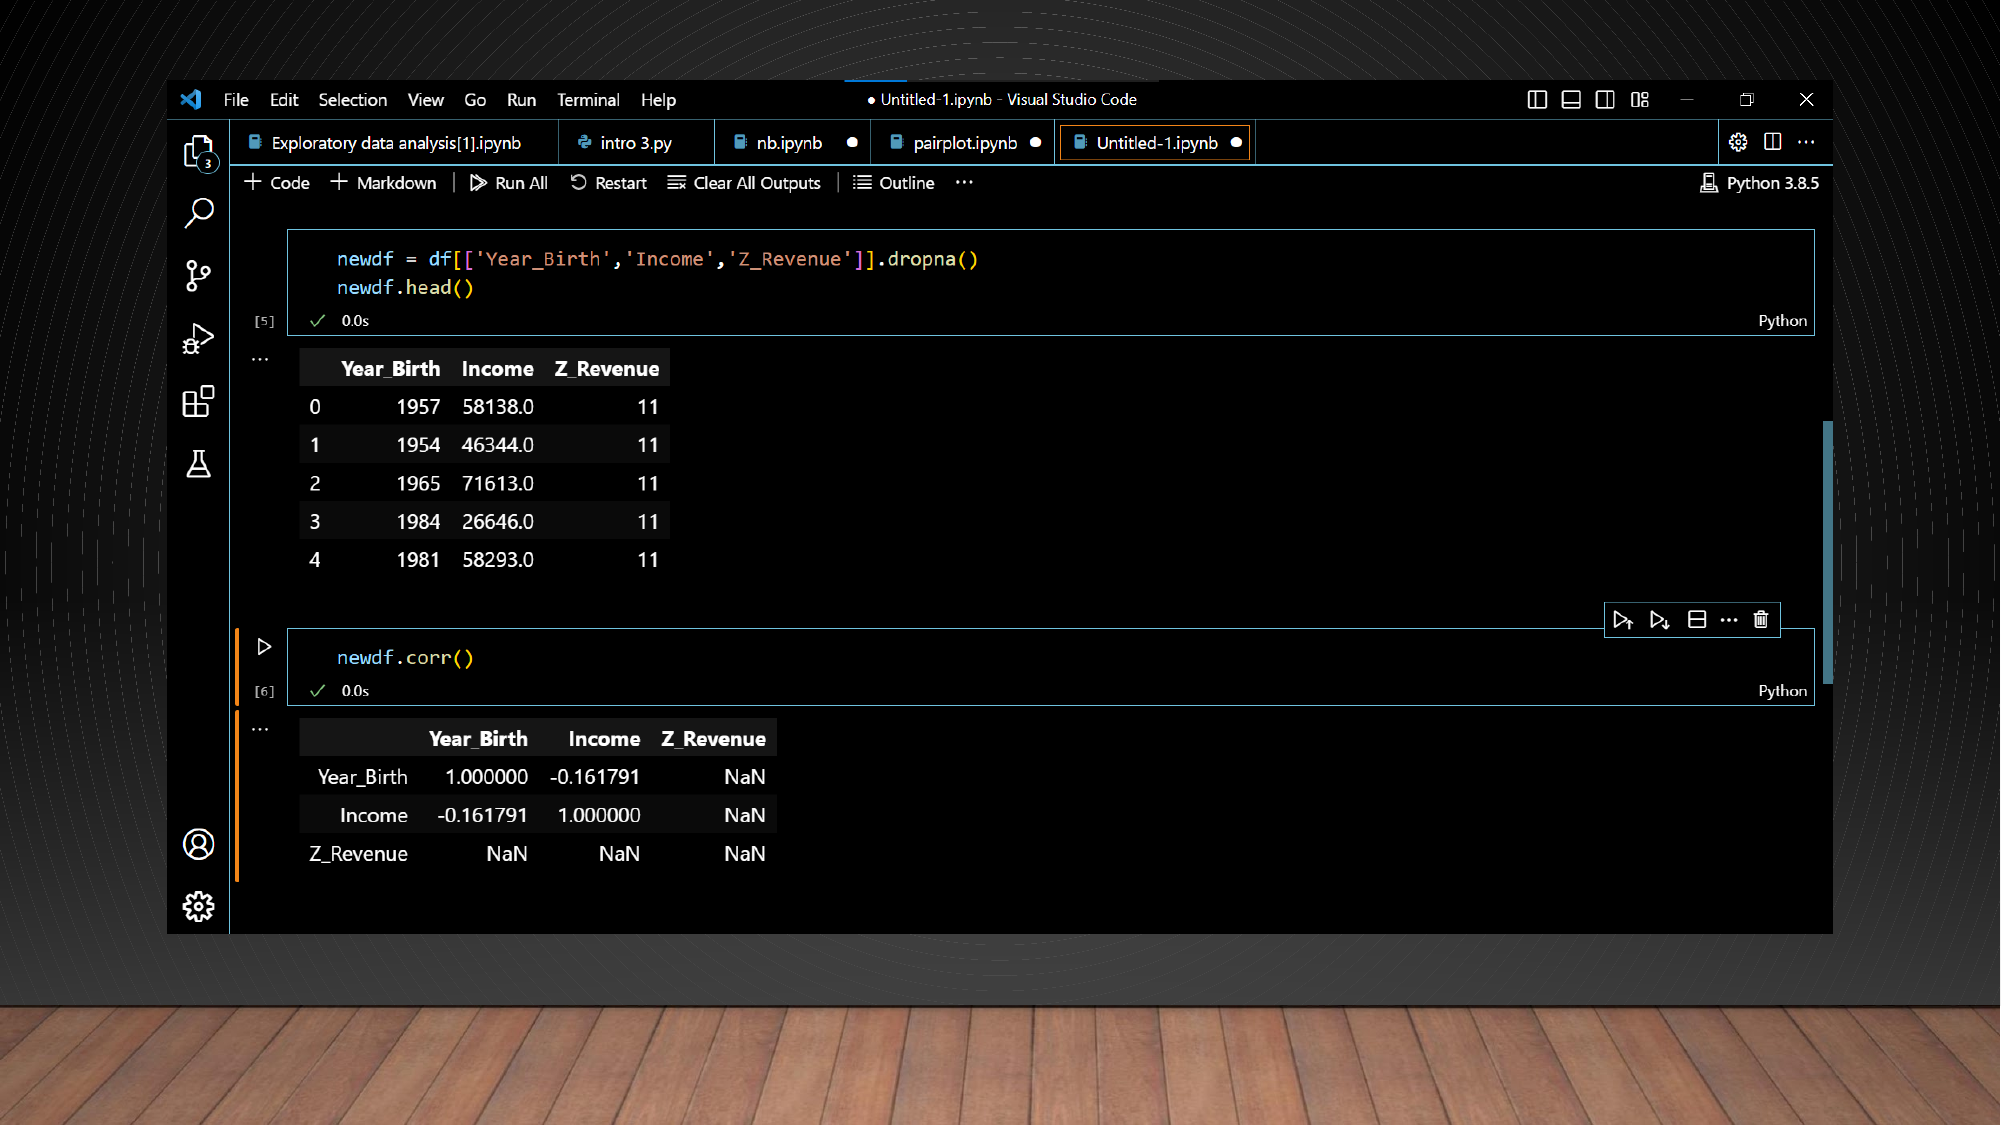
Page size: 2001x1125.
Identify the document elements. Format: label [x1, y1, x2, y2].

picture [167, 79, 1833, 934]
picture [0, 1005, 2000, 1125]
